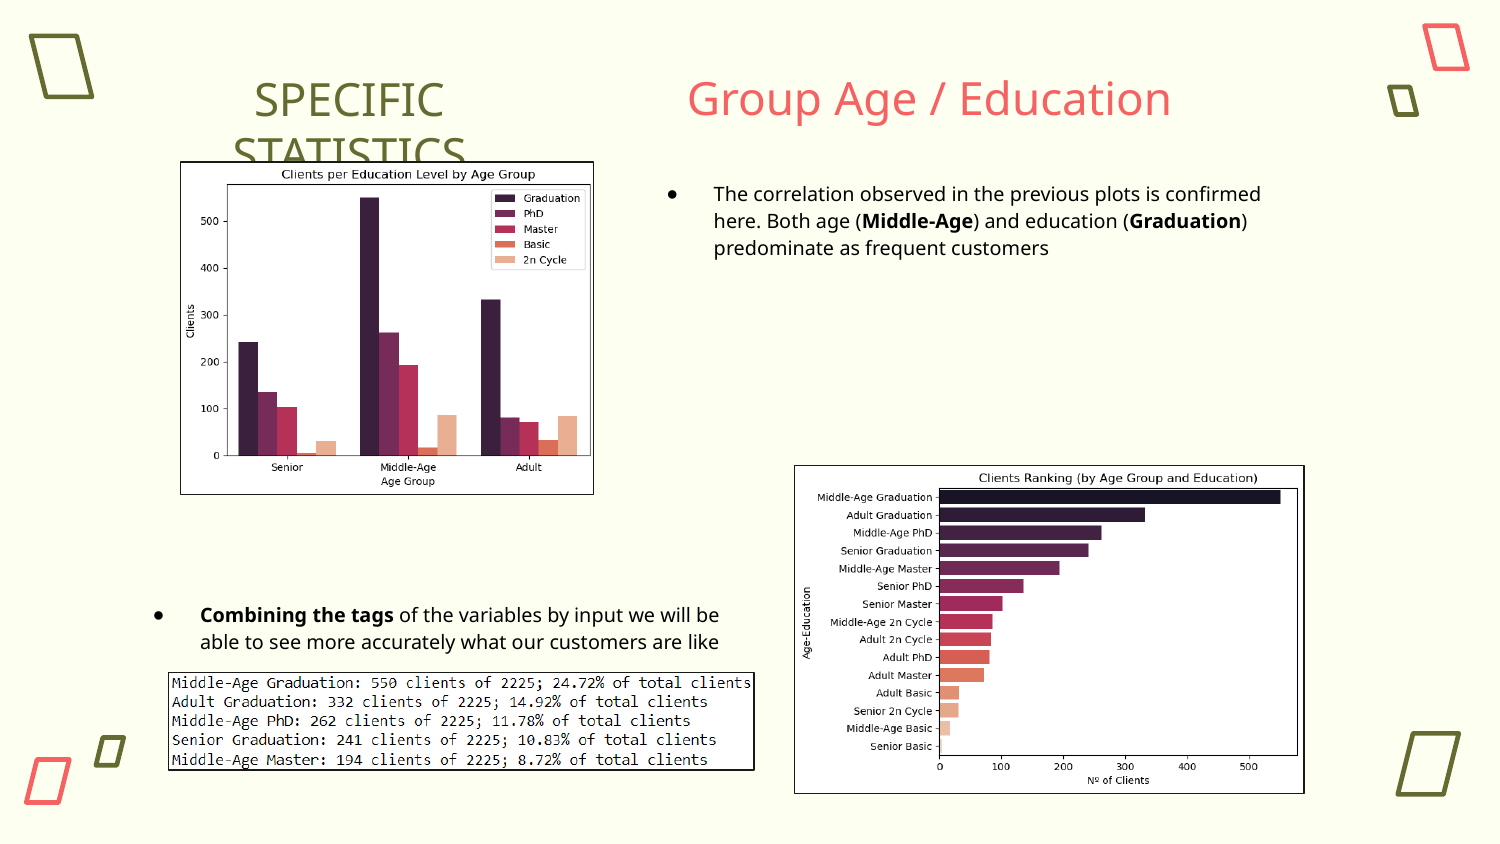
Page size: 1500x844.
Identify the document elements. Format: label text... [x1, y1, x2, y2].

subtitle Combining the tags of the variables by input we will be able to see more accurately what our customers are like [110, 583, 776, 760]
picture [168, 673, 754, 770]
picture [794, 465, 1304, 793]
title SPECIFIC STATISTICS [150, 56, 549, 148]
subtitle The correlation observed in the previous plots is confirmed here. Both age (Middle-Age) and education (Graduation) predominate as frequent customers [623, 162, 1289, 339]
title Group Age / Education [548, 54, 1311, 146]
picture [180, 162, 593, 495]
